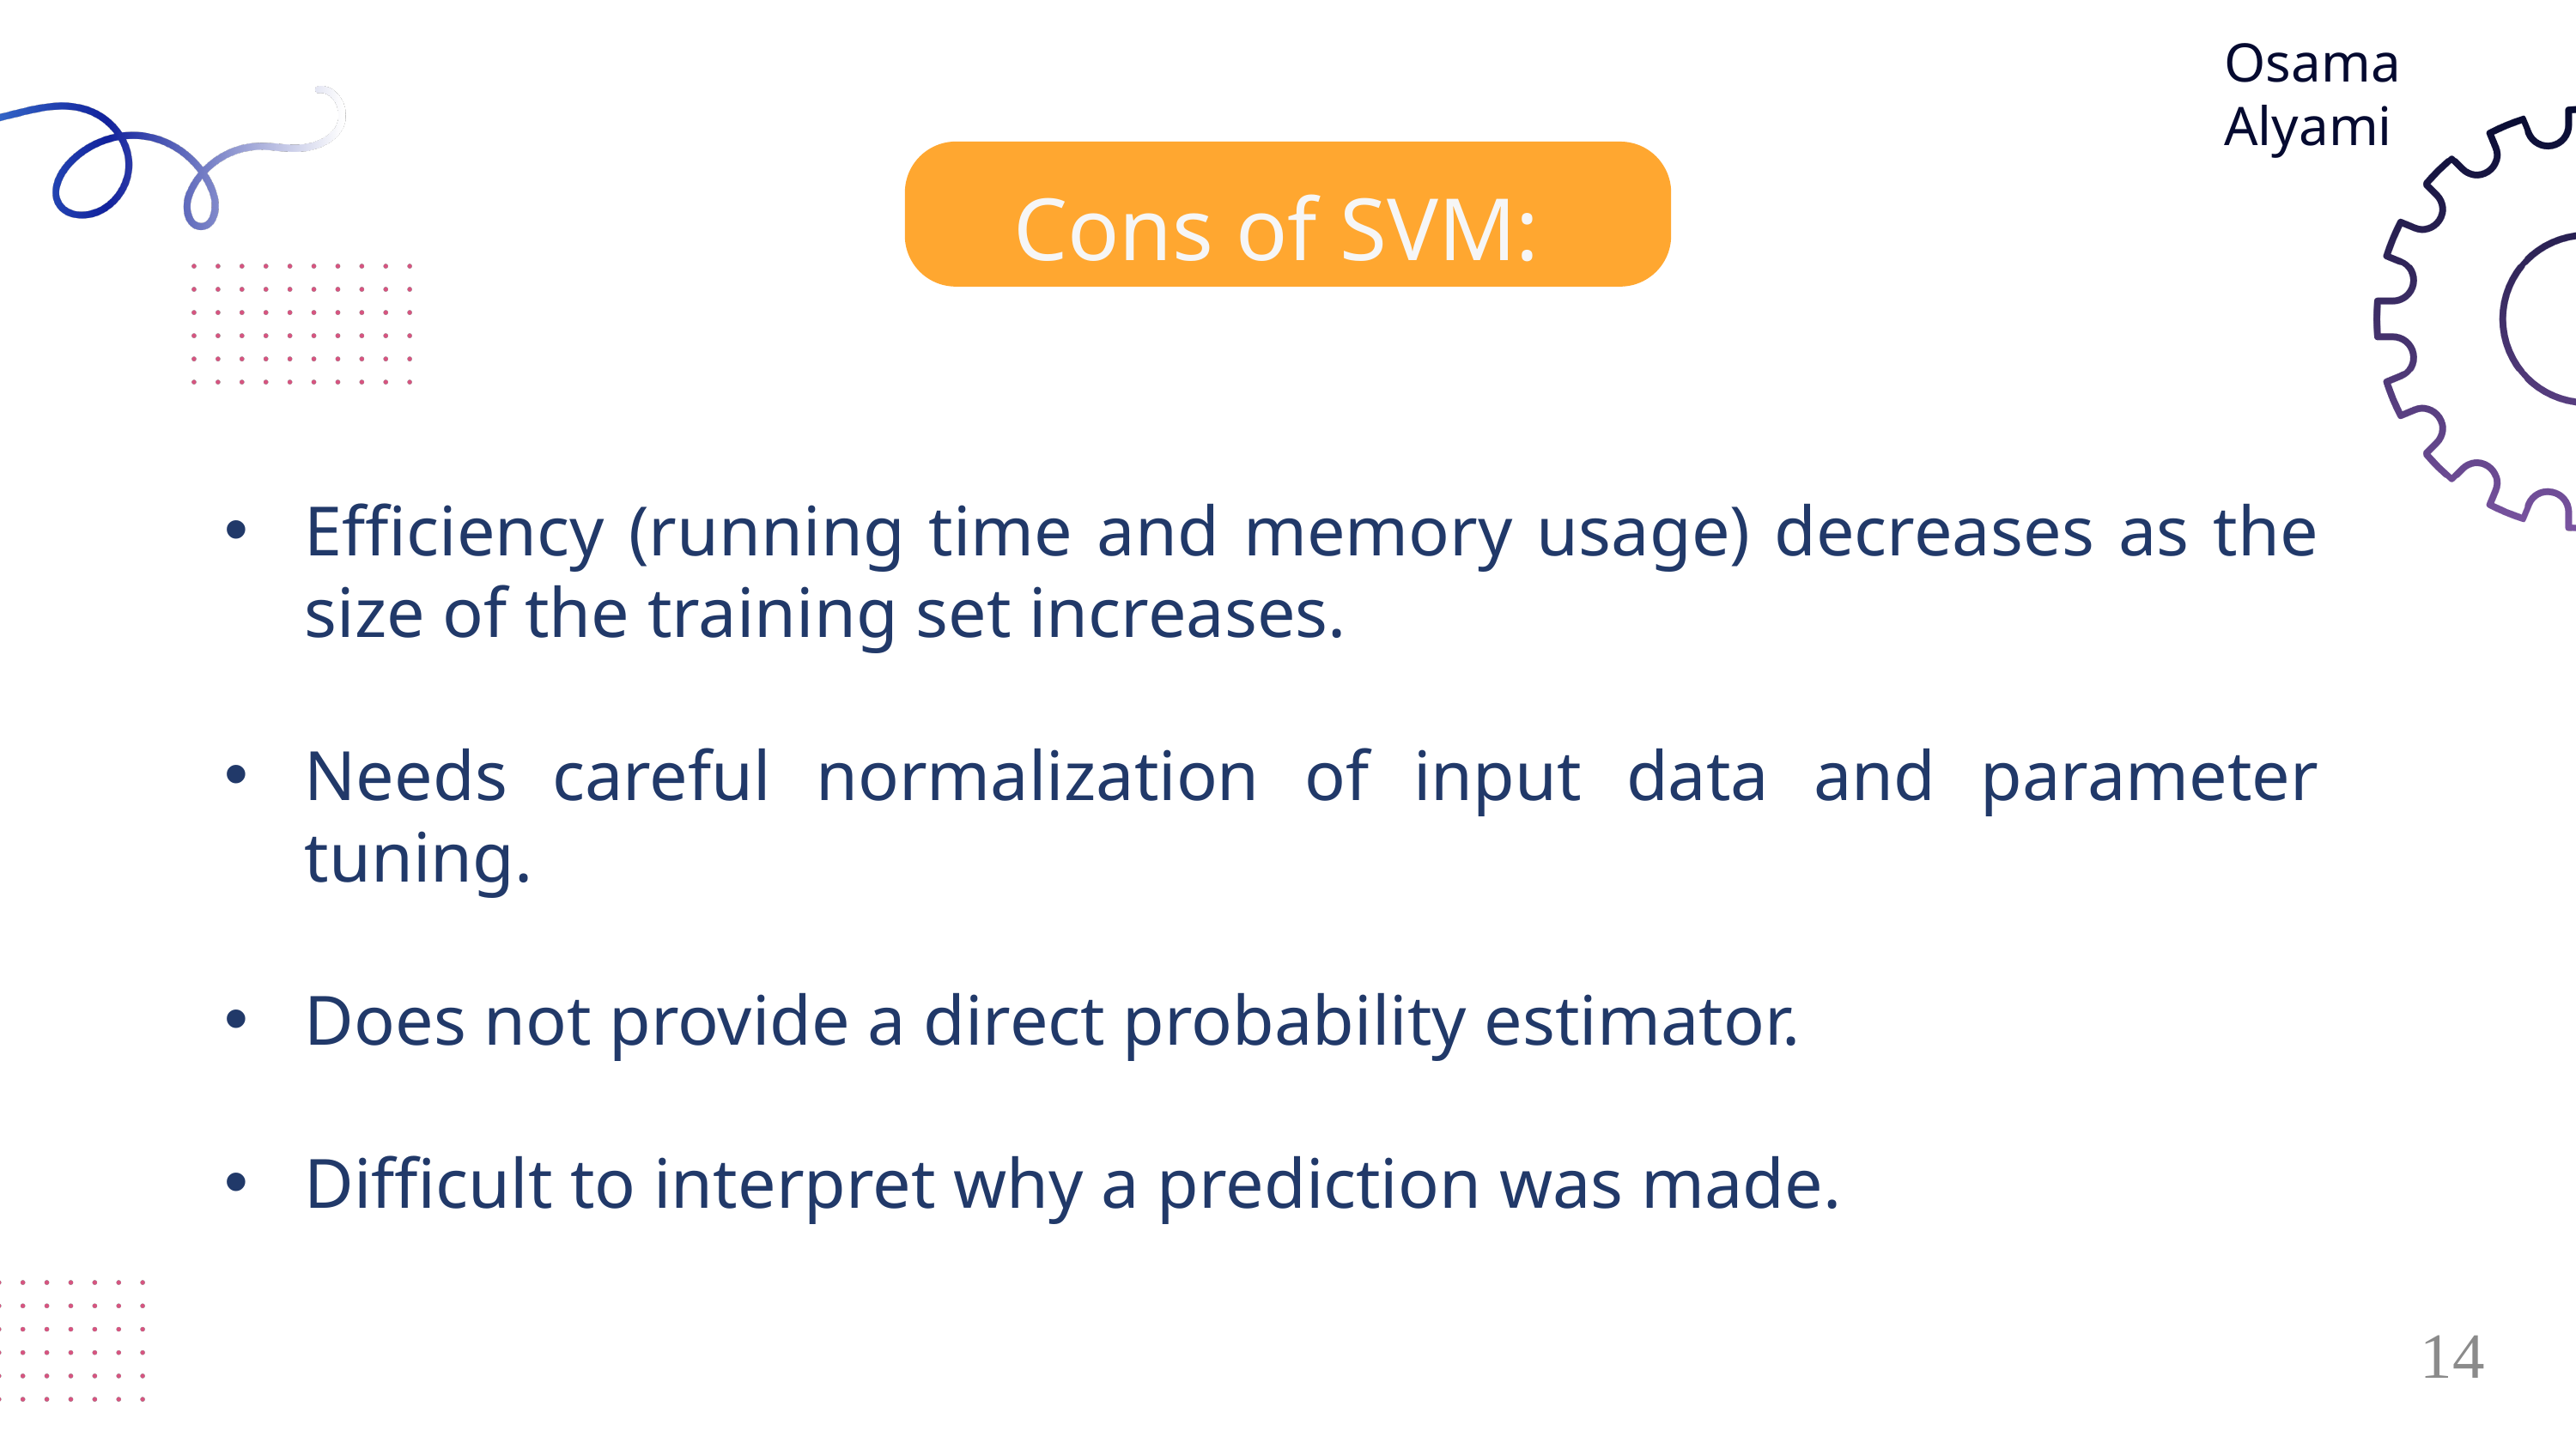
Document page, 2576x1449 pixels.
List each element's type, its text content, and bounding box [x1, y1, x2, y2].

text_box Osama Alyami [2224, 28, 2576, 156]
picture [0, 85, 348, 232]
text_box Efficiency (running time and memory usage) decreases as the size of the training set increases. Needs careful normalization of input data and parameter tuning. Does not provide a direct probability estimator. Difficult to interpret why a prediction was made. [191, 488, 2320, 1222]
text_box Cons of SVM: [902, 139, 1674, 288]
picture [2373, 106, 2576, 531]
slide_number 14 [2371, 1292, 2534, 1412]
picture [0, 1280, 145, 1402]
picture [191, 264, 413, 385]
